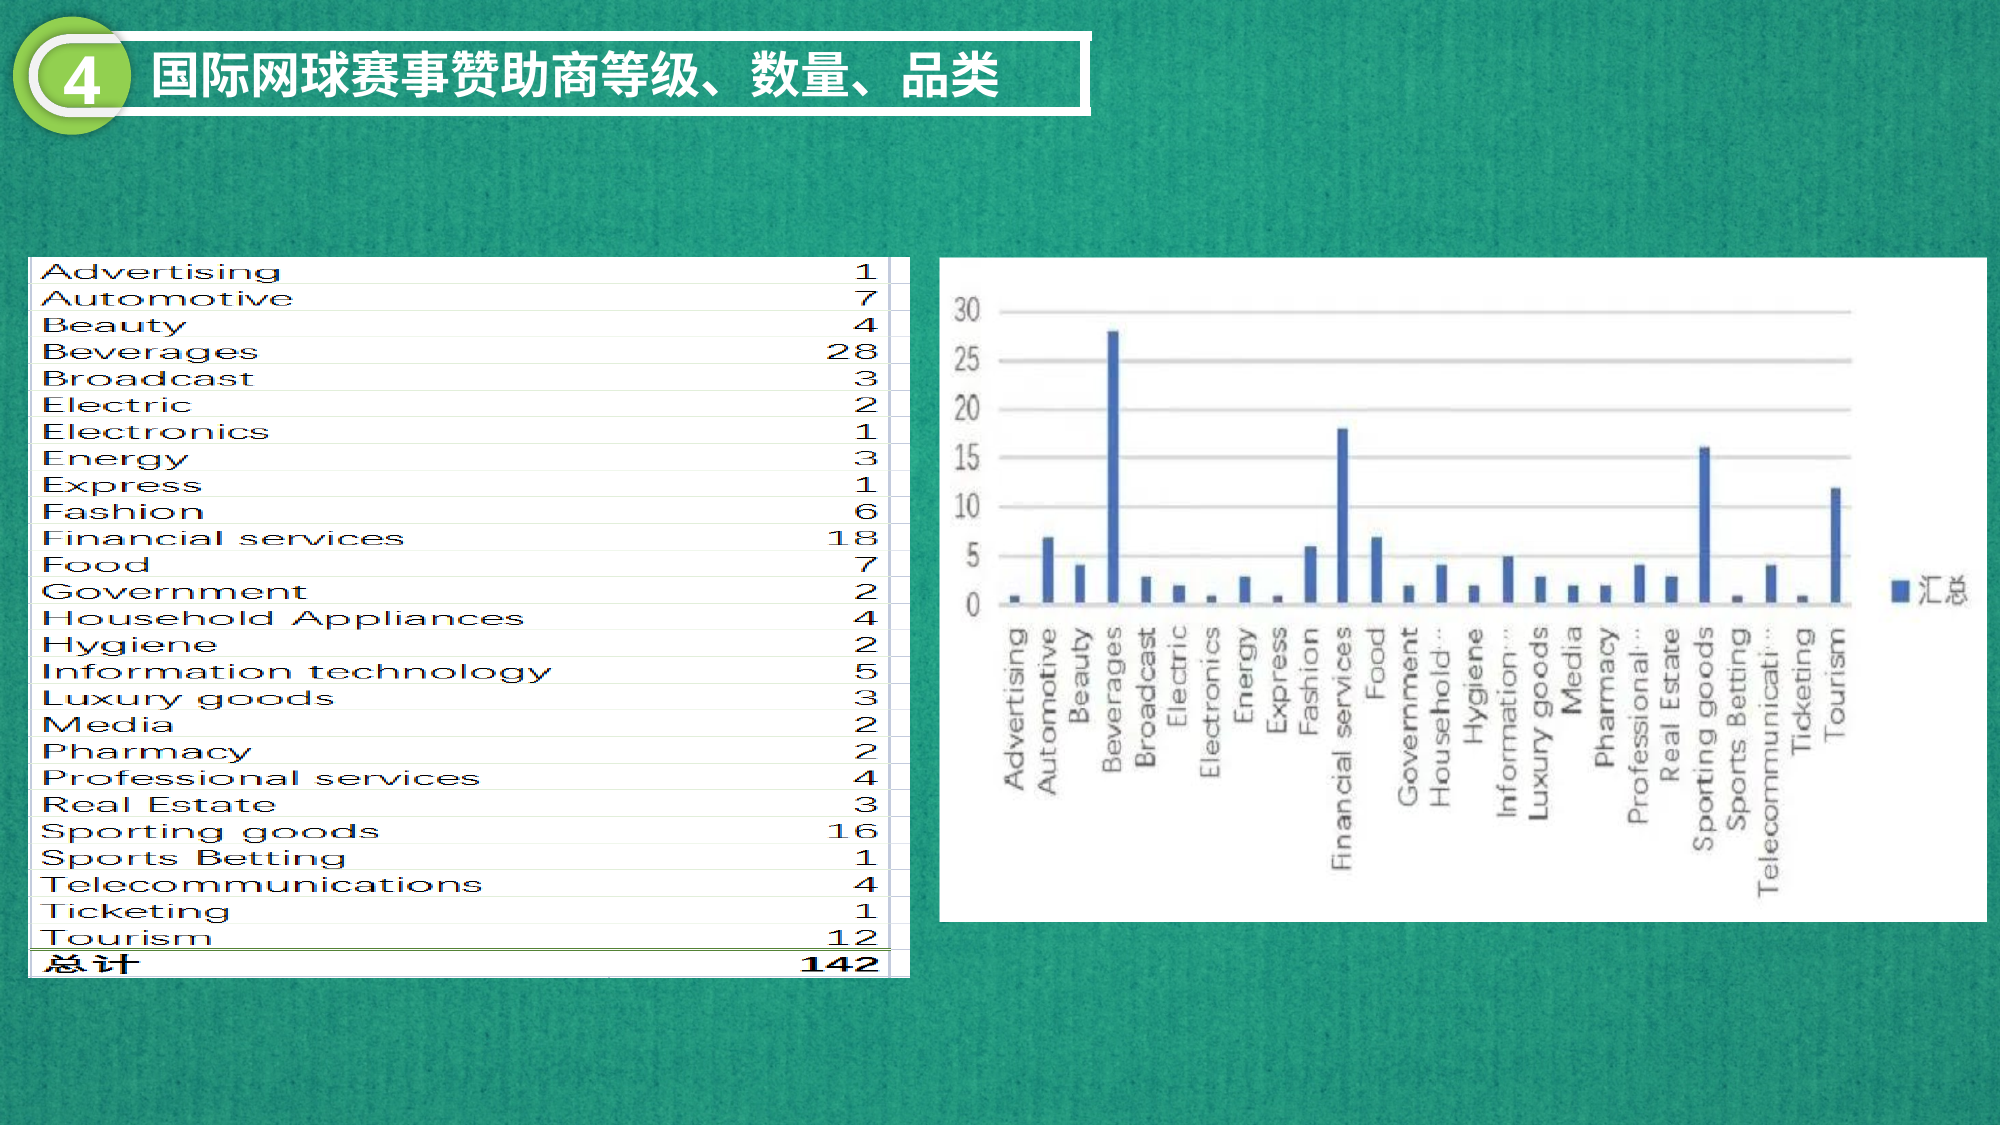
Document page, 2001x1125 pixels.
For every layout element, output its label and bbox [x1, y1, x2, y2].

text_box [12, 16, 132, 135]
picture [0, 0, 2000, 1125]
text_box [132, 35, 1092, 112]
